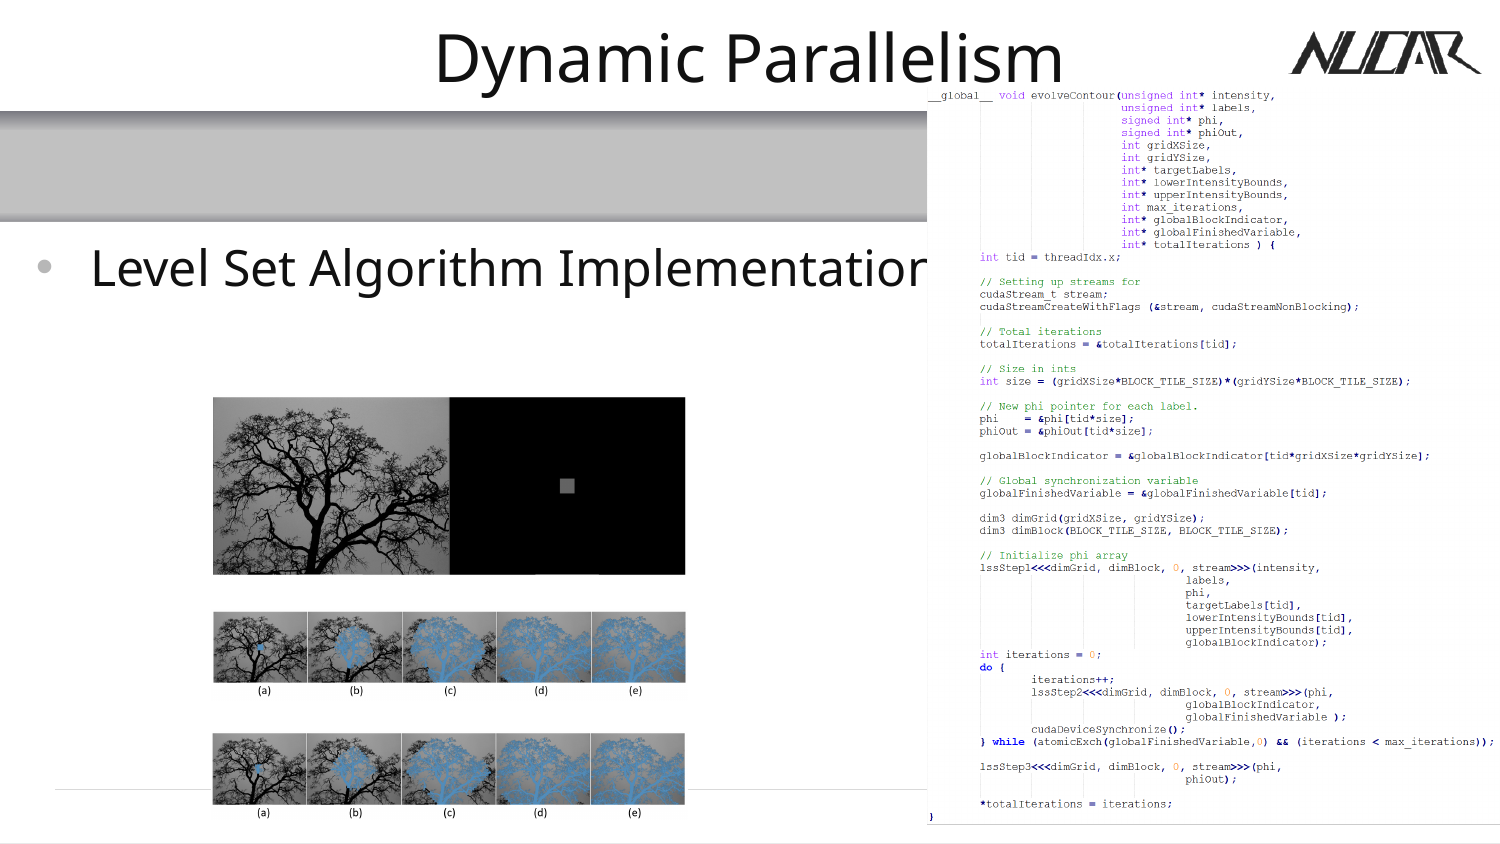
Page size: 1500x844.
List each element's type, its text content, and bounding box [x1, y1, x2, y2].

picture [211, 394, 688, 577]
picture [211, 608, 688, 701]
title Dynamic Parallelism [97, 0, 1403, 111]
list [927, 87, 1500, 825]
picture [211, 731, 688, 820]
list Level Set Algorithm Implementation [0, 221, 922, 735]
